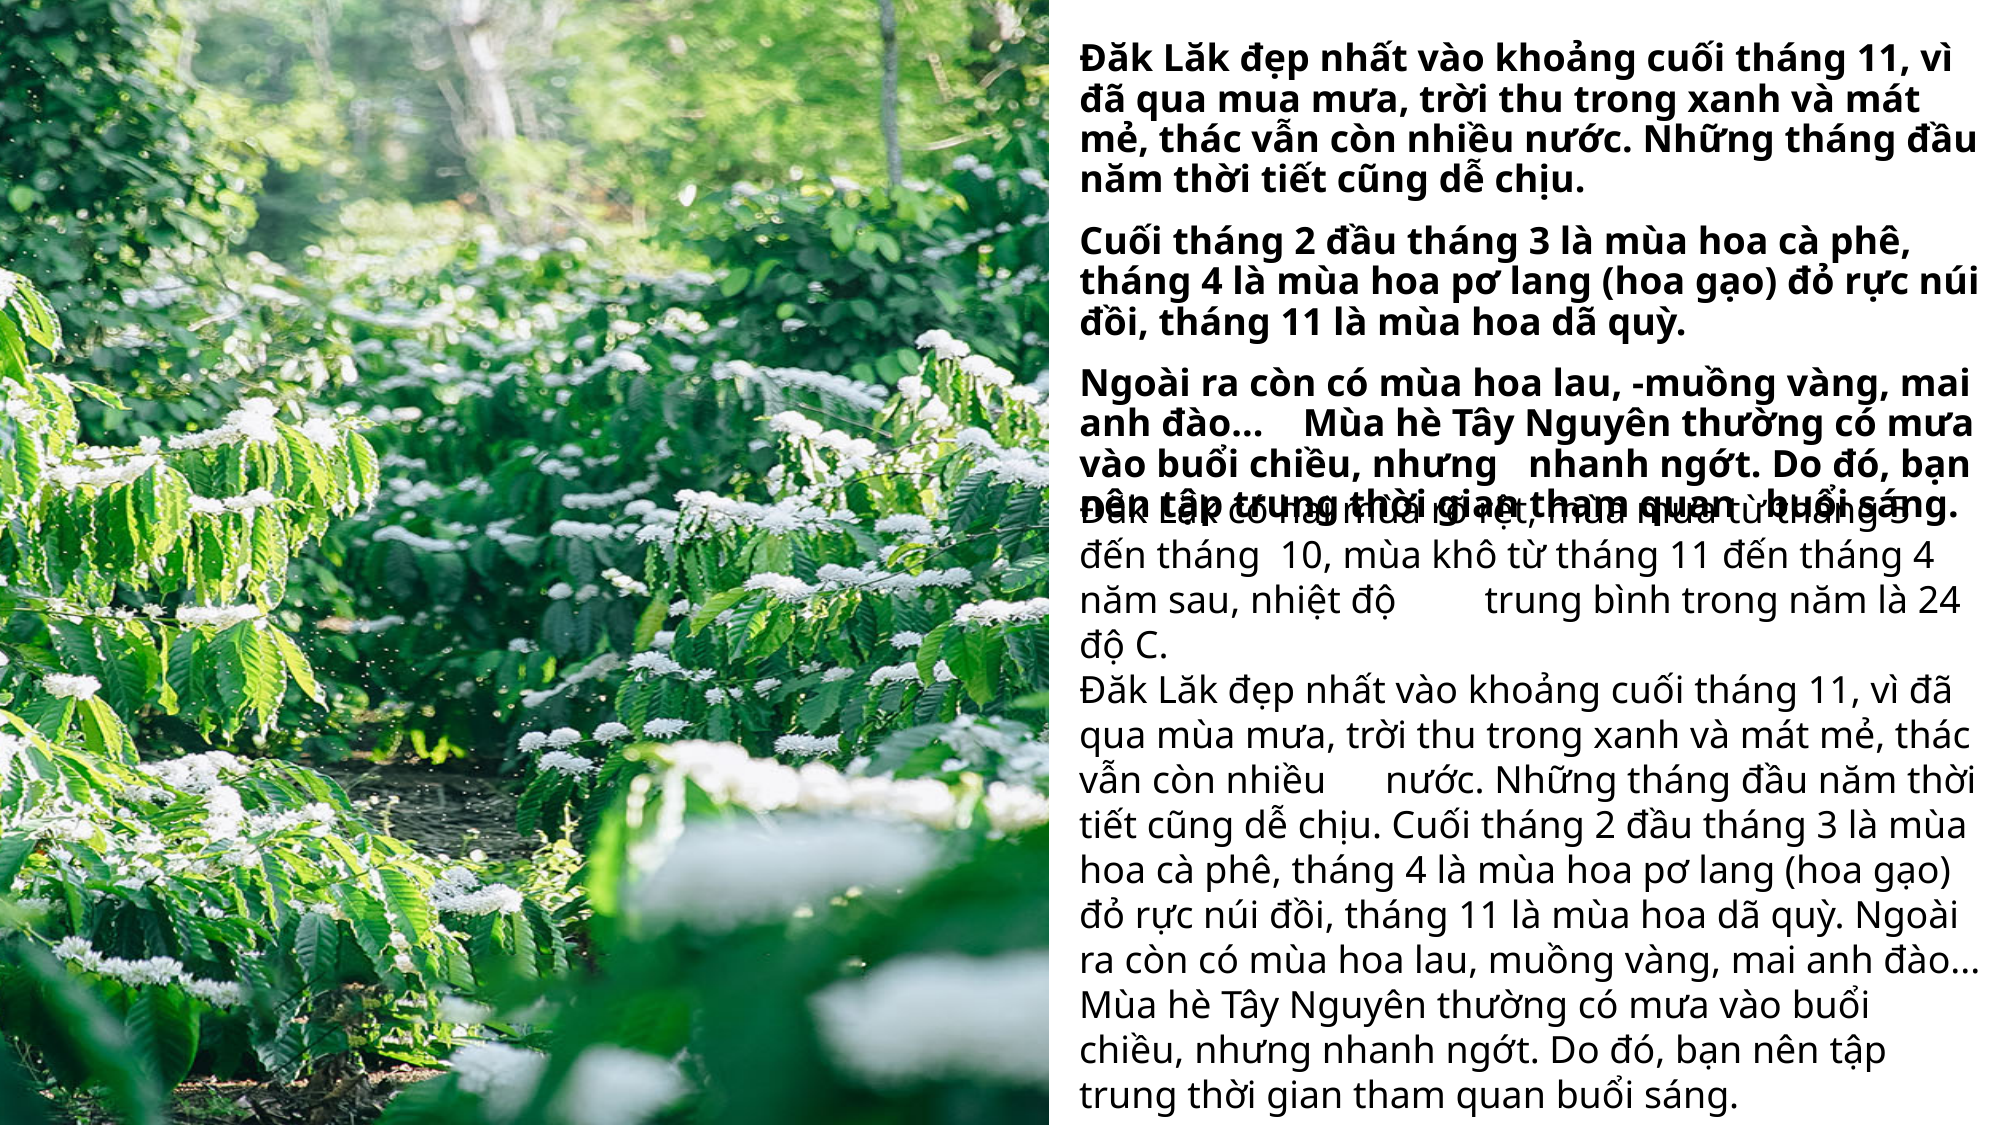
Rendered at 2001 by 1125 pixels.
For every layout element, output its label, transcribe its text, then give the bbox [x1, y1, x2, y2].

text_box Đăk Lăk có hai mùa rõ rệt, mùa mưa từ tháng 5 đến tháng 10, mùa khô từ tháng 11 đến tháng 4 năm sau, nhiệt độ trung bình trong năm là 24 độ C. Đăk Lăk đẹp nhất vào khoảng cuối tháng 11, vì đã qua mùa mưa, trời thu trong xanh và mát mẻ, thác vẫn còn nhiều nước. Những tháng đầu năm thời tiết cũng dễ chịu. Cuối tháng 2 đầu tháng 3 là mùa hoa cà phê, tháng 4 là mùa hoa pơ lang (hoa gạo) đỏ rực núi đồi, tháng 11 là mùa hoa dã quỳ. Ngoài ra còn có mùa hoa lau, muồng vàng, mai anh đào... Mùa hè Tây Nguyên thường có mưa vào buổi chiều, nhưng nhanh ngớt. Do đó, bạn nên tập trung thời gian tham quan buổi sáng. [1064, 478, 2000, 1125]
list Đăk Lăk đẹp nhất vào khoảng cuối tháng 11, vì đã qua mua mưa, trời thu trong xanh và mát mẻ, thác vẫn còn nhiều nước. Những tháng đầu năm thời tiết cũng dễ chịu. Cuối tháng 2 đầu tháng 3 là mùa hoa cà phê, tháng 4 là mùa hoa pơ lang (hoa gạo) đỏ rực núi đồi, tháng 11 là mùa hoa dã quỳ. Ngoài ra còn có mùa hoa lau, -muồng vàng, mai anh đào... Mùa hè Tây Nguyên thường có mưa vào buổi chiều, nhưng nhanh ngớt. Do đó, bạn nên tập trung thời gian tham quan buổi sáng. [1064, 31, 2000, 478]
picture [0, 0, 1049, 1125]
